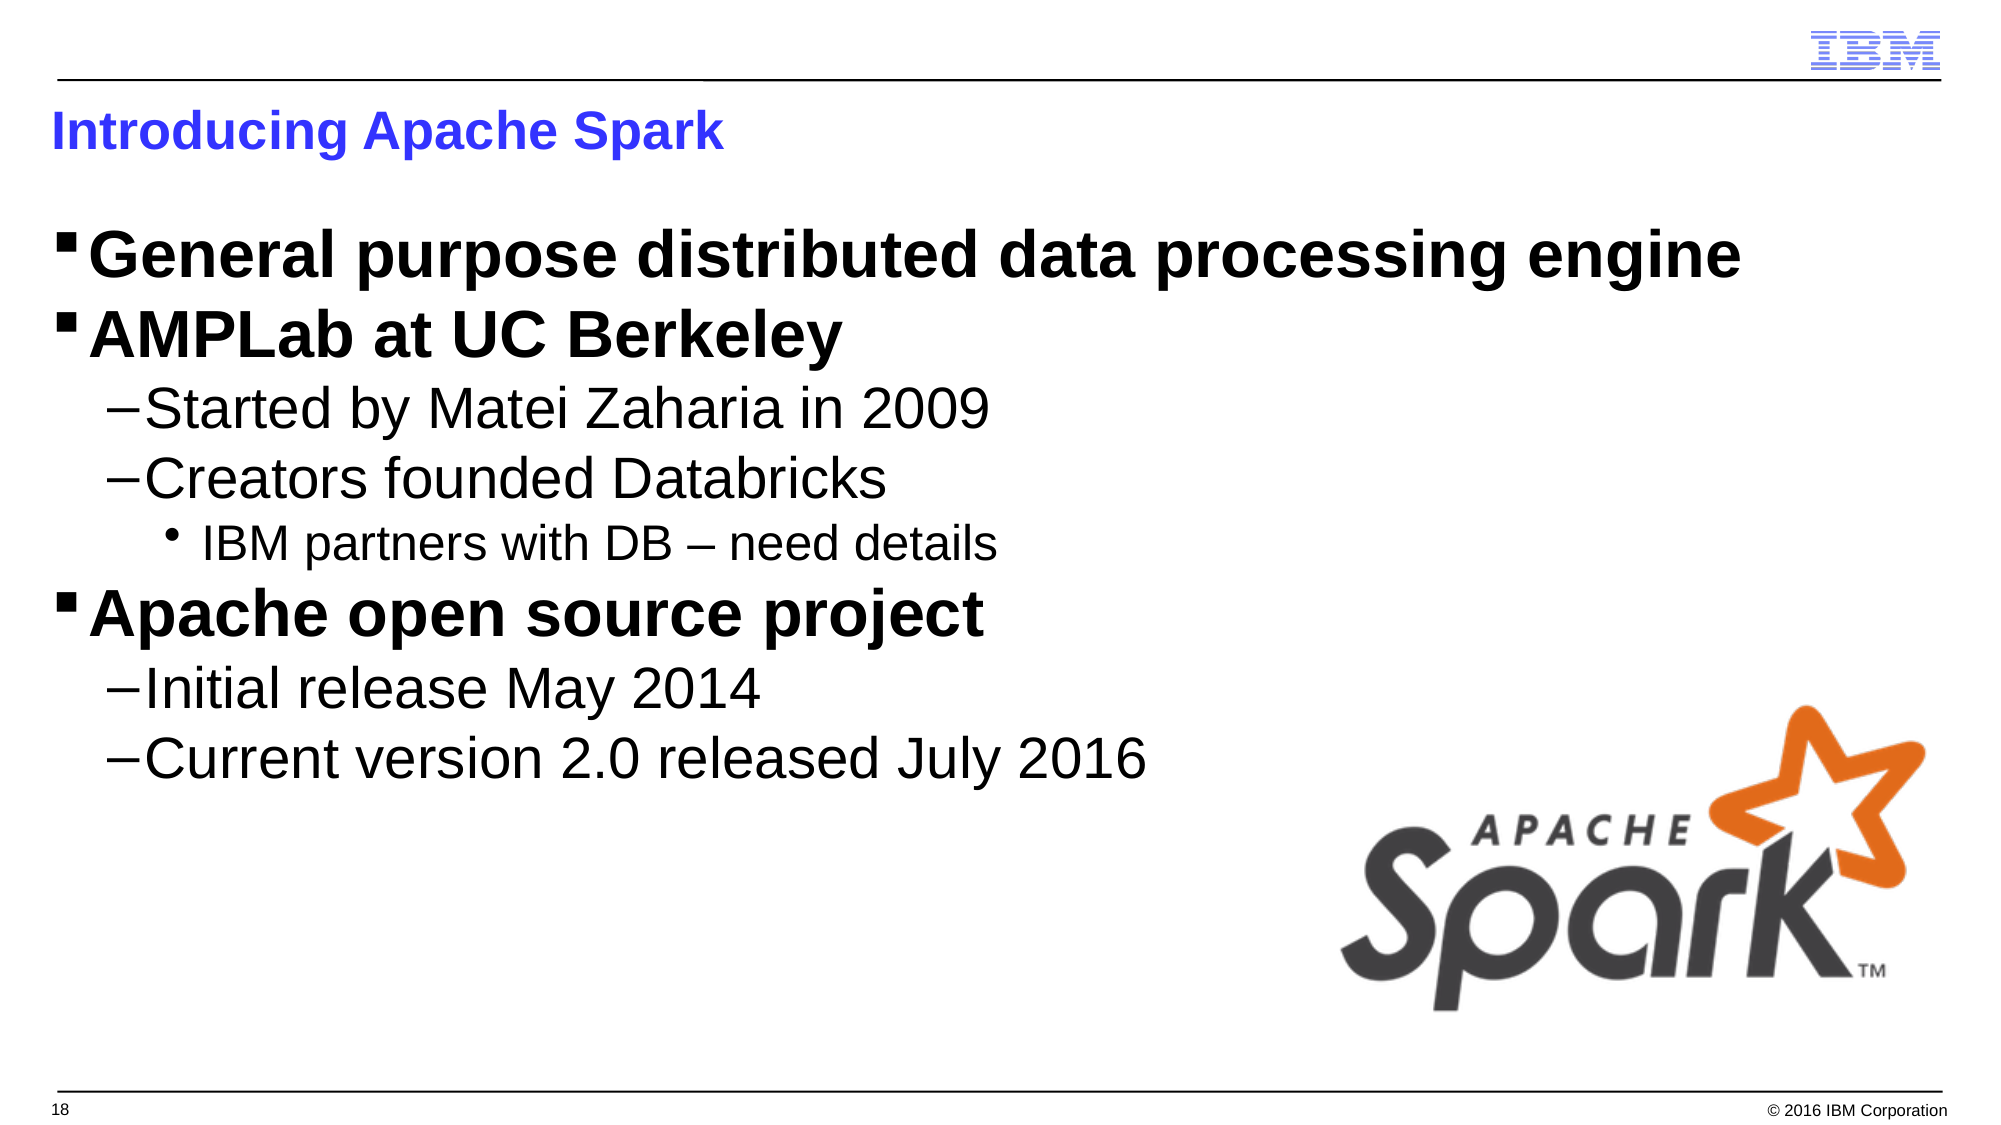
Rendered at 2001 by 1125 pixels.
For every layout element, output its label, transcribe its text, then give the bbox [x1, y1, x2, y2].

title Introducing Apache Spark [36, 88, 1963, 187]
picture [1811, 31, 1940, 70]
picture [1338, 703, 1927, 1017]
list General purpose distributed data processing engine AMPLab at UC Berkeley Started by Matei Zaharia in 2009 Creators founded Databricks IBM partners with DB – need details Apache open source project Initial release May 2014 Current version 2.0 released July 2016 [36, 202, 1963, 1051]
